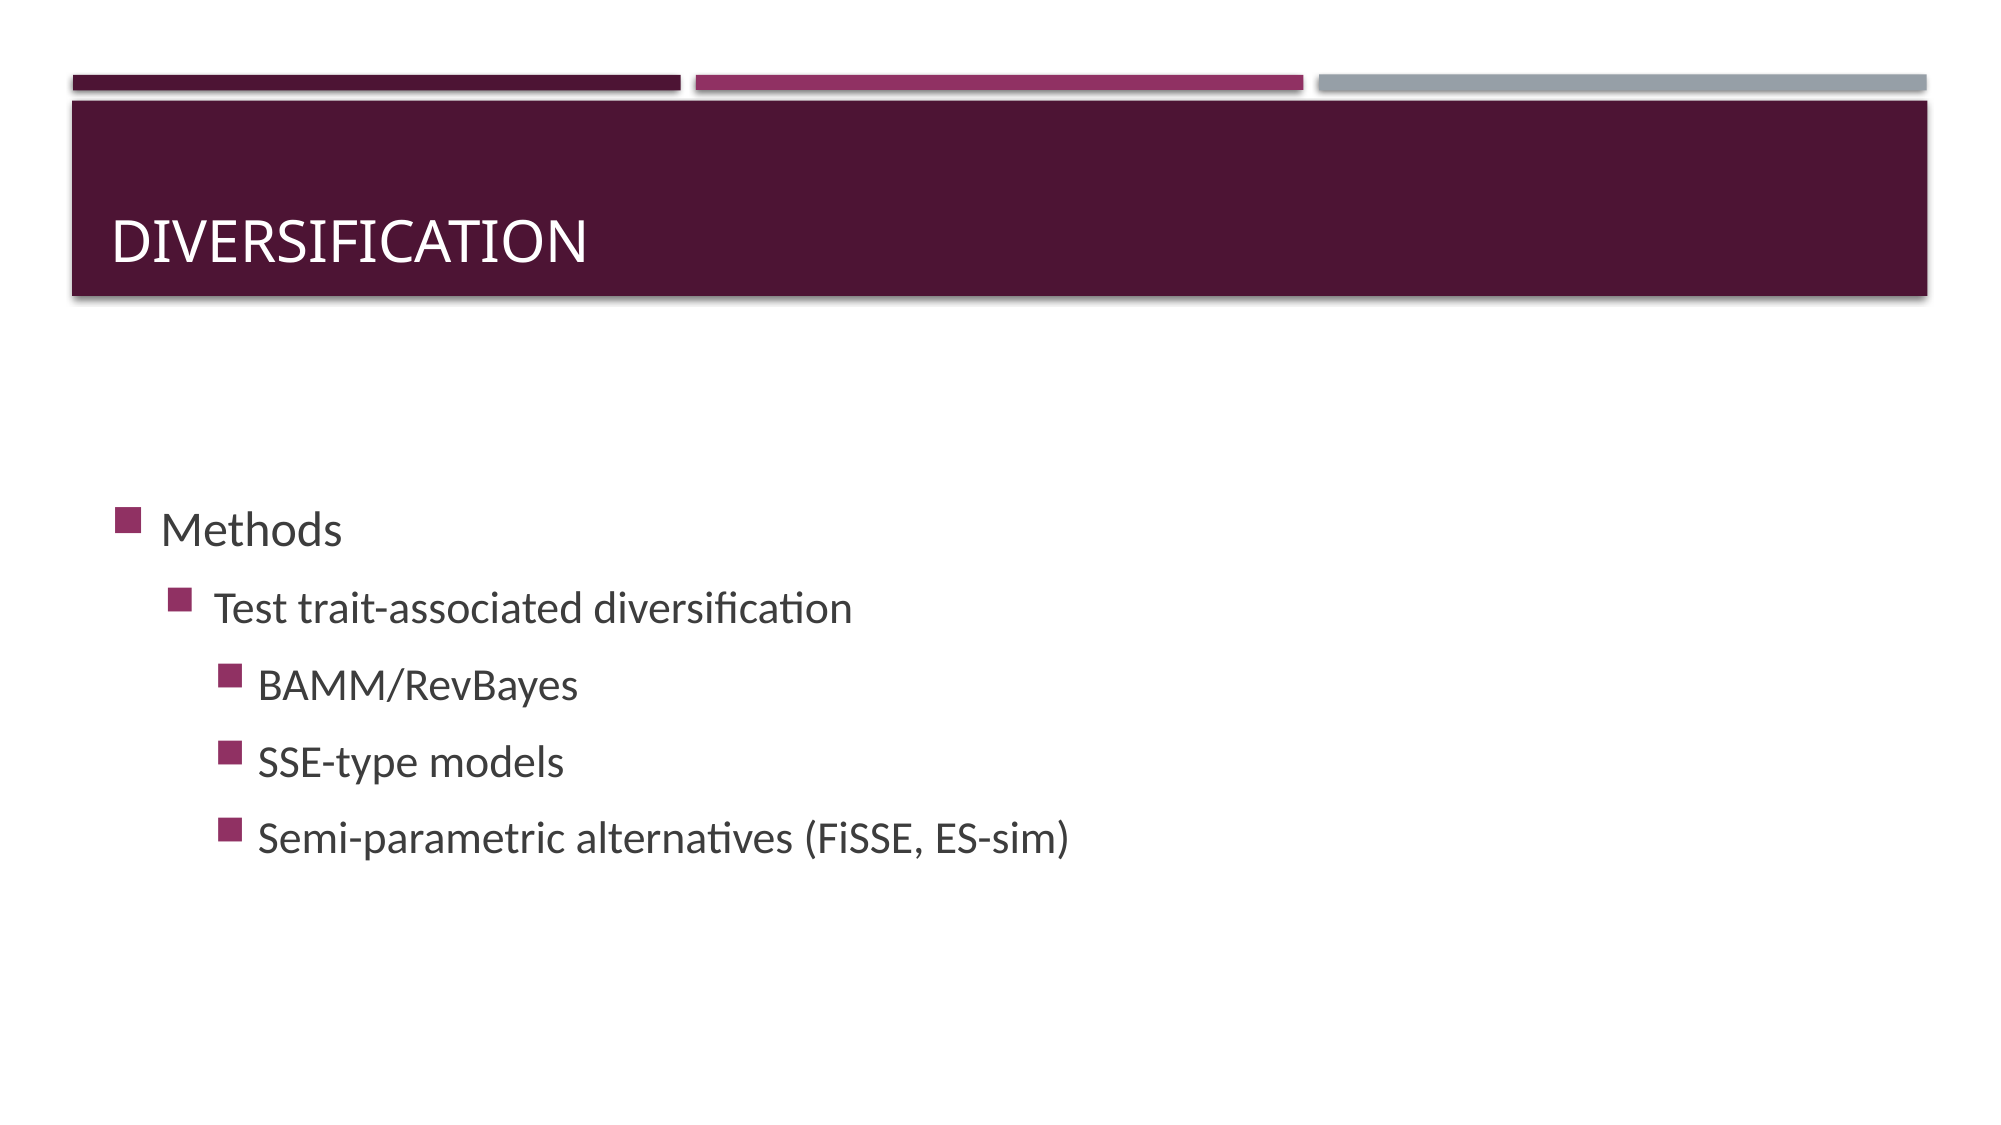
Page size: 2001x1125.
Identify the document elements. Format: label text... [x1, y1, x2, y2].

list Methods Test trait-associated diversification BAMM/RevBayes SSE-type models Semi-parametric alternatives (FiSSE, ES-sim) [95, 357, 1845, 1084]
title Diversification [95, 115, 1905, 282]
